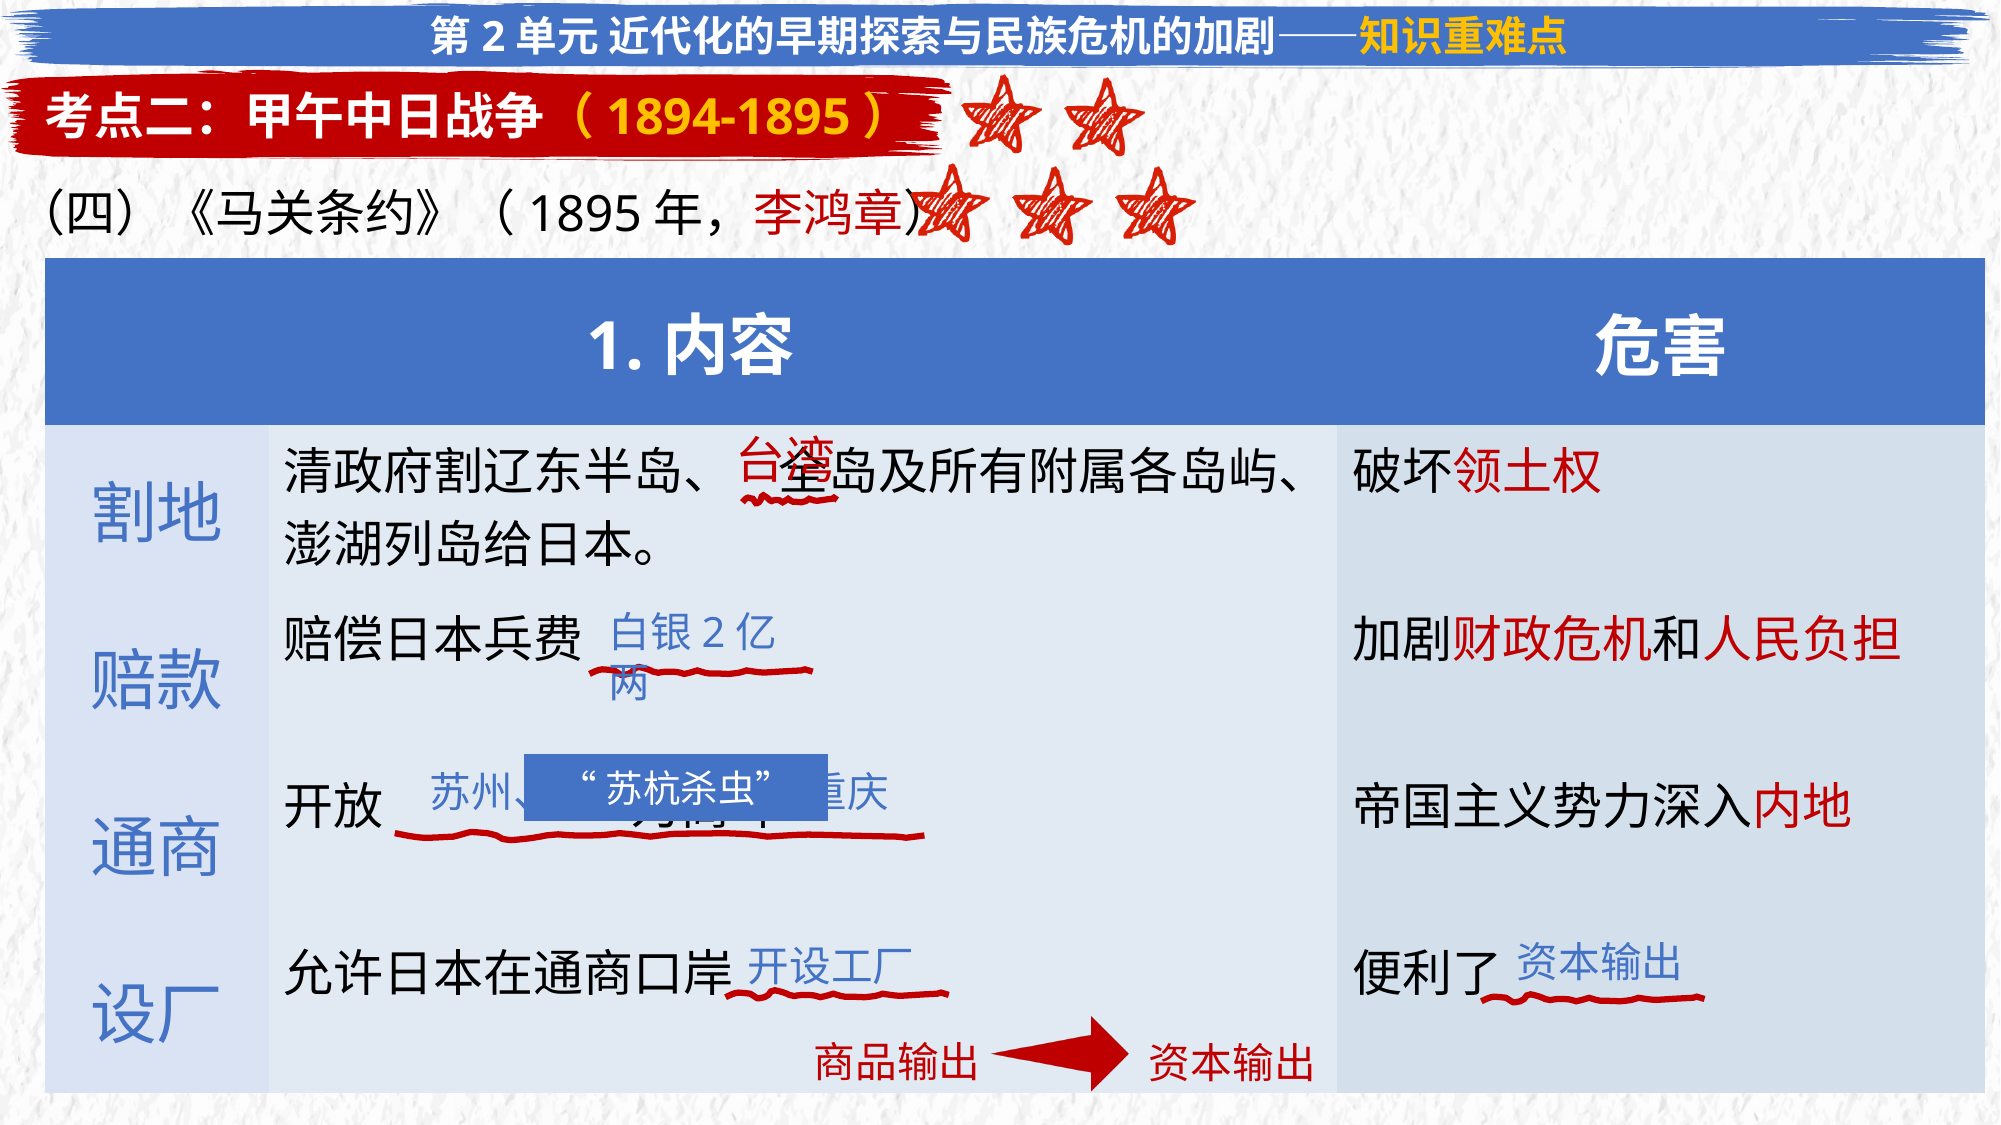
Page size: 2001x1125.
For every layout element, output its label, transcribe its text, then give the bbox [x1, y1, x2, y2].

table_header 危害 [1337, 258, 1985, 425]
text_box [394, 831, 925, 841]
table_cell 便利了 [1337, 926, 1985, 1093]
table_cell 通商 [45, 759, 269, 926]
table_cell 清政府割辽东半岛、 全岛及所有附属各岛屿、澎湖列岛给日本。 [269, 425, 1337, 592]
text_box 苏州、杭州、沙市、重庆 [408, 758, 911, 824]
text_box （四）《马关条约》（1895年，李鸿章） [0, 169, 2000, 304]
text_box [742, 496, 838, 504]
text_box 资本输出 [1501, 928, 1726, 994]
text_box 开设工厂 [732, 932, 957, 998]
text_box 白银2亿两 [593, 598, 817, 713]
table_cell 开放 为商埠 [269, 759, 1337, 926]
table_cell 赔偿日本兵费 [269, 592, 1337, 759]
table_cell 赔款 [45, 592, 269, 759]
text_box 第2单元 近代化的早期探索与民族危机的加剧——知识重难点 [0, 3, 1990, 69]
table_cell 割地 [45, 425, 269, 592]
table_cell 允许日本在通商口岸 [269, 926, 1337, 1093]
text_box 台湾 [701, 420, 871, 496]
table_cell 加剧财政危机和人民负担 [1337, 592, 1985, 759]
picture [0, 0, 2001, 1125]
table_cell 帝国主义势力深入内地 [1337, 759, 1985, 926]
text_box 资本输出 [1135, 1029, 1358, 1095]
text_box 考点二：甲午中日战争（1894-1895） [1, 69, 952, 161]
text_box “苏杭杀虫” [523, 753, 829, 822]
text_box 商品输出 [798, 1028, 984, 1094]
table_cell 破坏领土权 [1337, 425, 1985, 592]
table_cell 设厂 [45, 926, 269, 1093]
text_box [1481, 994, 1705, 1003]
table_header 1.内容 [45, 258, 1337, 425]
